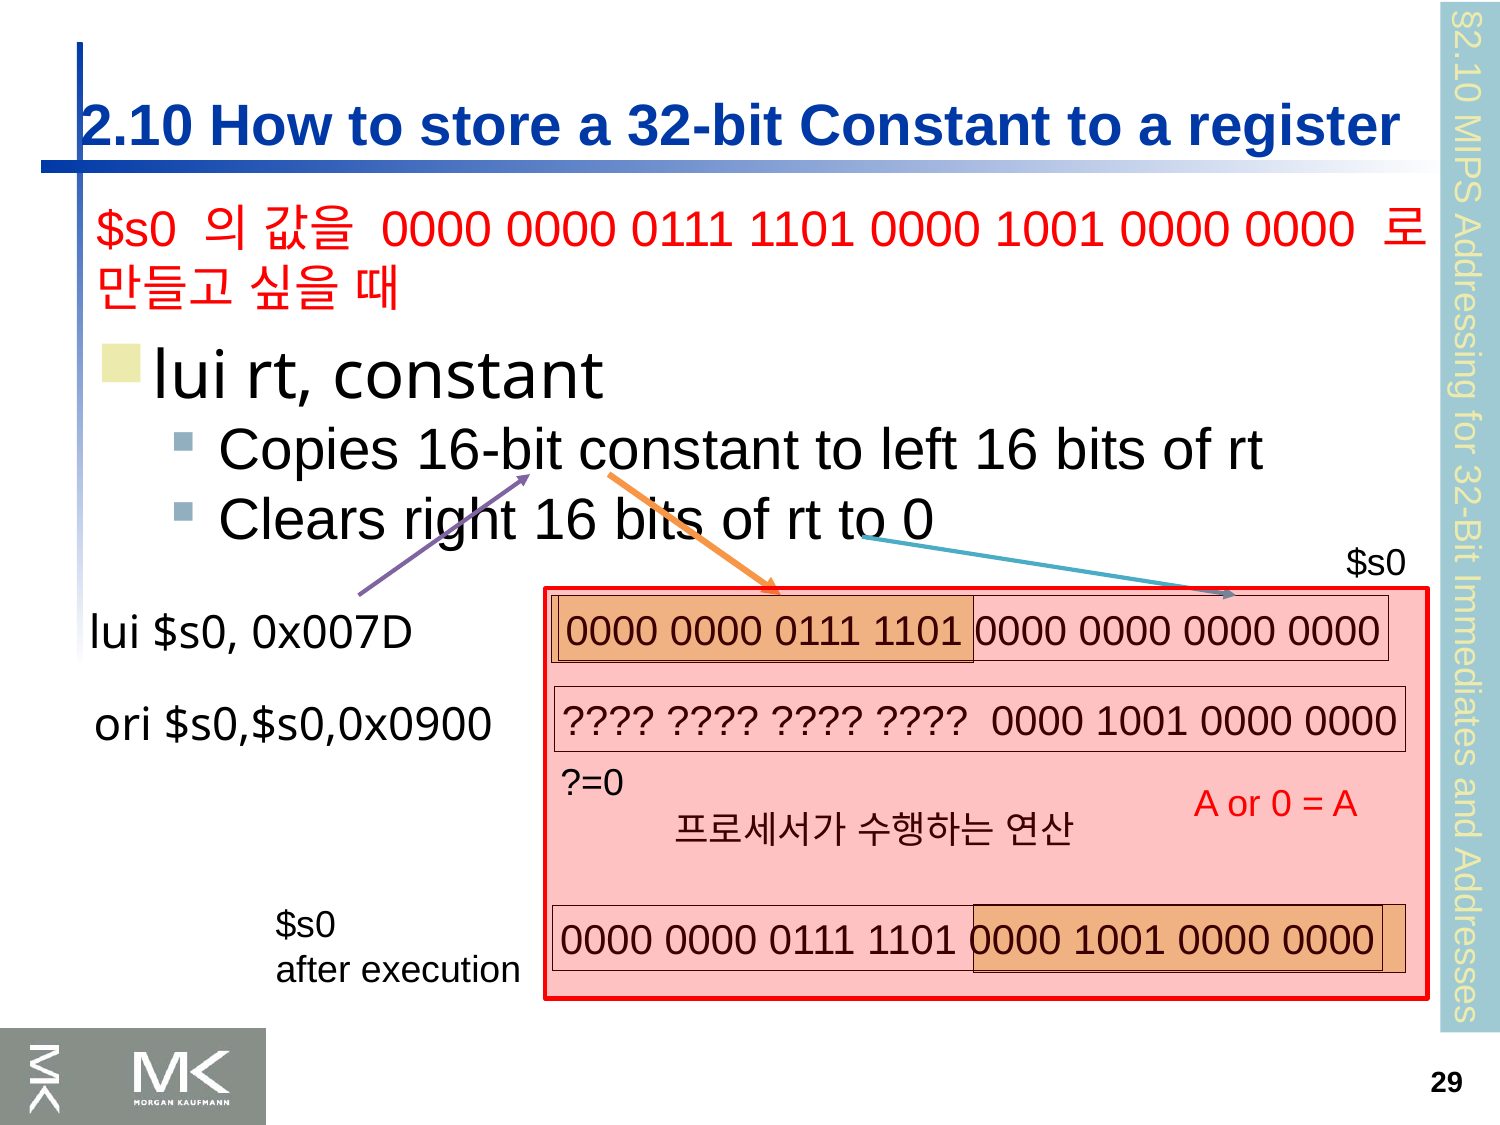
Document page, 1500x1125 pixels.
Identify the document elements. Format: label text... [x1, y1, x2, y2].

text_box $s0 [1338, 530, 1415, 588]
text_box lui $s0, 0x007D [81, 595, 422, 666]
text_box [608, 473, 782, 596]
slide_number 29 [1420, 1057, 1472, 1107]
text_box ori $s0,$s0,0x0900 [86, 687, 501, 758]
text_box ?=0 [552, 750, 632, 811]
picture [0, 1028, 266, 1125]
text_box §2.10 MIPS Addressing for 32-Bit Immediates and Addresses [1440, 1, 1500, 1033]
title 2.10 How to store a 32-bit Constant to a register [71, 39, 1428, 166]
list $s0 의 값을 0000 0000 0111 1101 0000 1001 0000 0000 로 만들고 싶을 때 lui rt, constant Copies 16-bit constant to left 16 bits of rt Clears right 16 bits of rt to 0 [88, 188, 1440, 757]
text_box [861, 536, 1237, 596]
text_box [358, 473, 531, 596]
text_box [545, 588, 1428, 999]
text_box $s0 after execution [268, 892, 529, 998]
